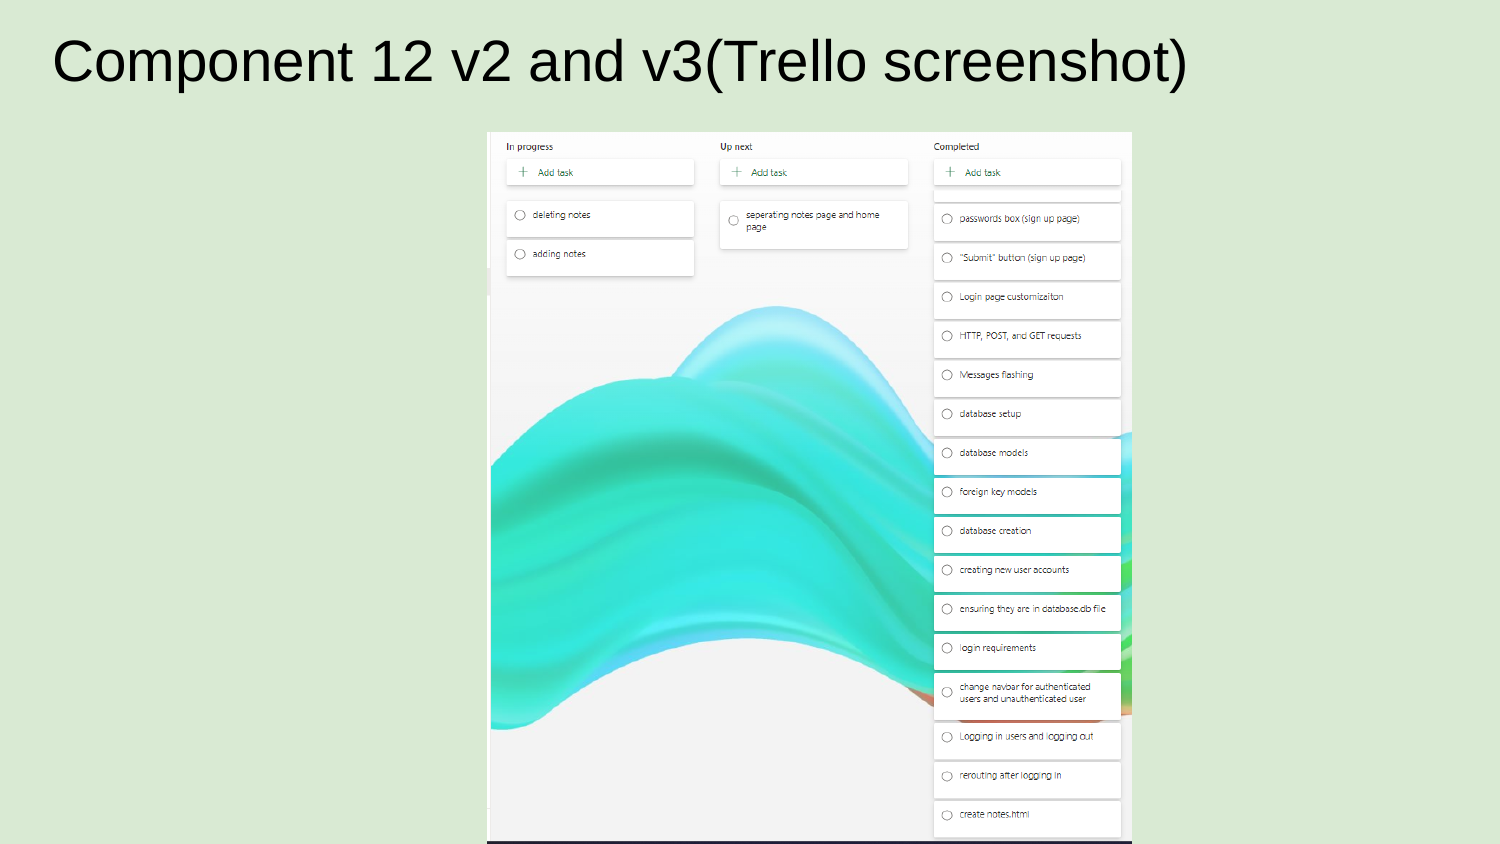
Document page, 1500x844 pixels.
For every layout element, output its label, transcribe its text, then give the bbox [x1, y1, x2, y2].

title Component 12 v2 and v3(Trello screenshot) [37, 8, 1436, 103]
picture [487, 131, 1132, 844]
